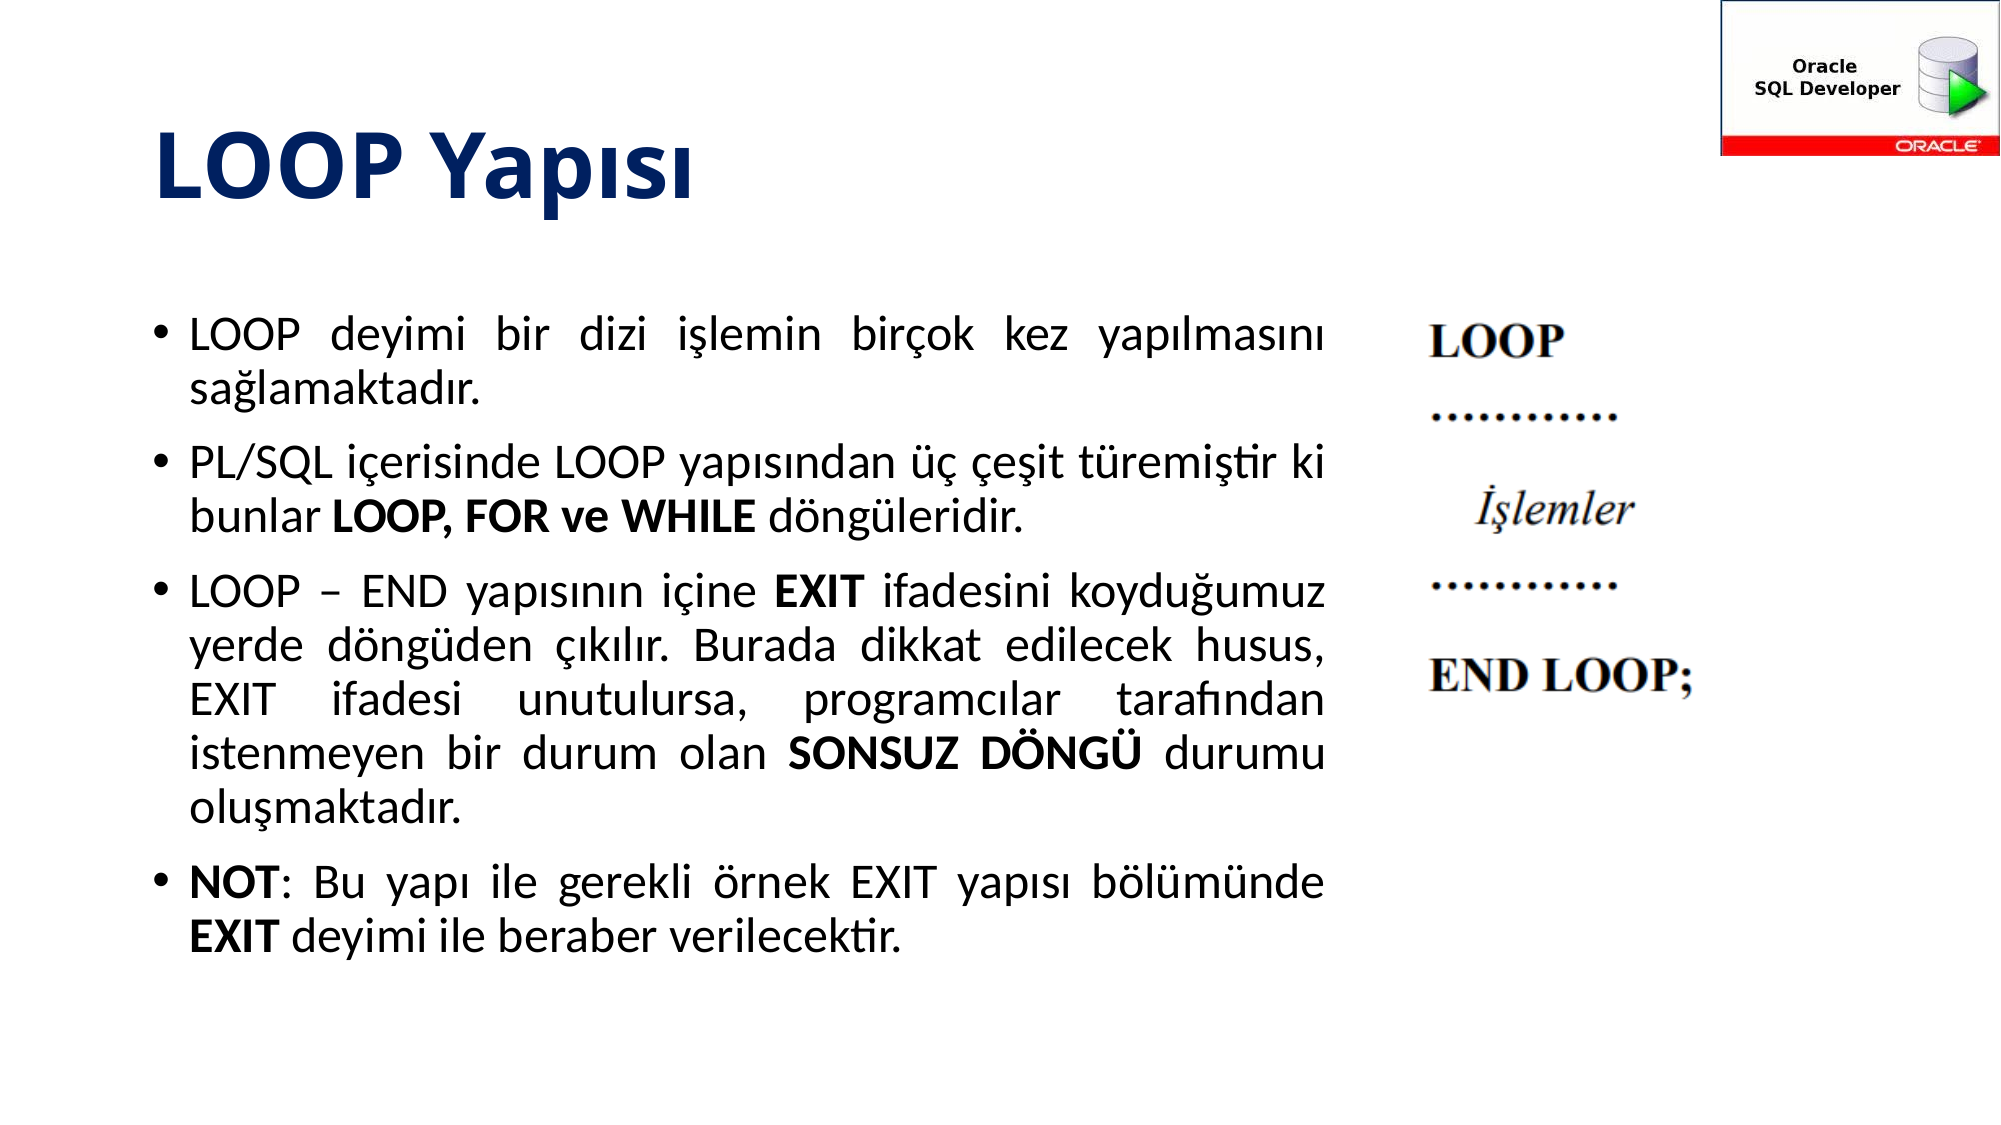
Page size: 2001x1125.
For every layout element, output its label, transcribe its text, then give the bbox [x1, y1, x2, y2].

picture [1720, 0, 2000, 156]
title LOOP Yapısı [137, 59, 1863, 278]
picture [1414, 307, 1762, 728]
list LOOP deyimi bir dizi işlemin birçok kez yapılmasını sağlamaktadır. PL/SQL içerisinde LOOP yapısından üç çeşit türemiştir ki bunlar LOOP, FOR ve WHILE döngüleridir. LOOP – END yapısının içine EXIT ifadesini koyduğumuz yerde döngüden çıkılır. Burada dikkat edilecek husus, EXIT ifadesi unutulursa, programcılar tarafından istenmeyen bir durum olan SONSUZ DÖNGÜ durumu oluşmaktadır. NOT: Bu yapı ile gerekli örnek EXIT yapısı bölümünde EXIT deyimi ile beraber verilecektir. [137, 299, 1342, 1014]
